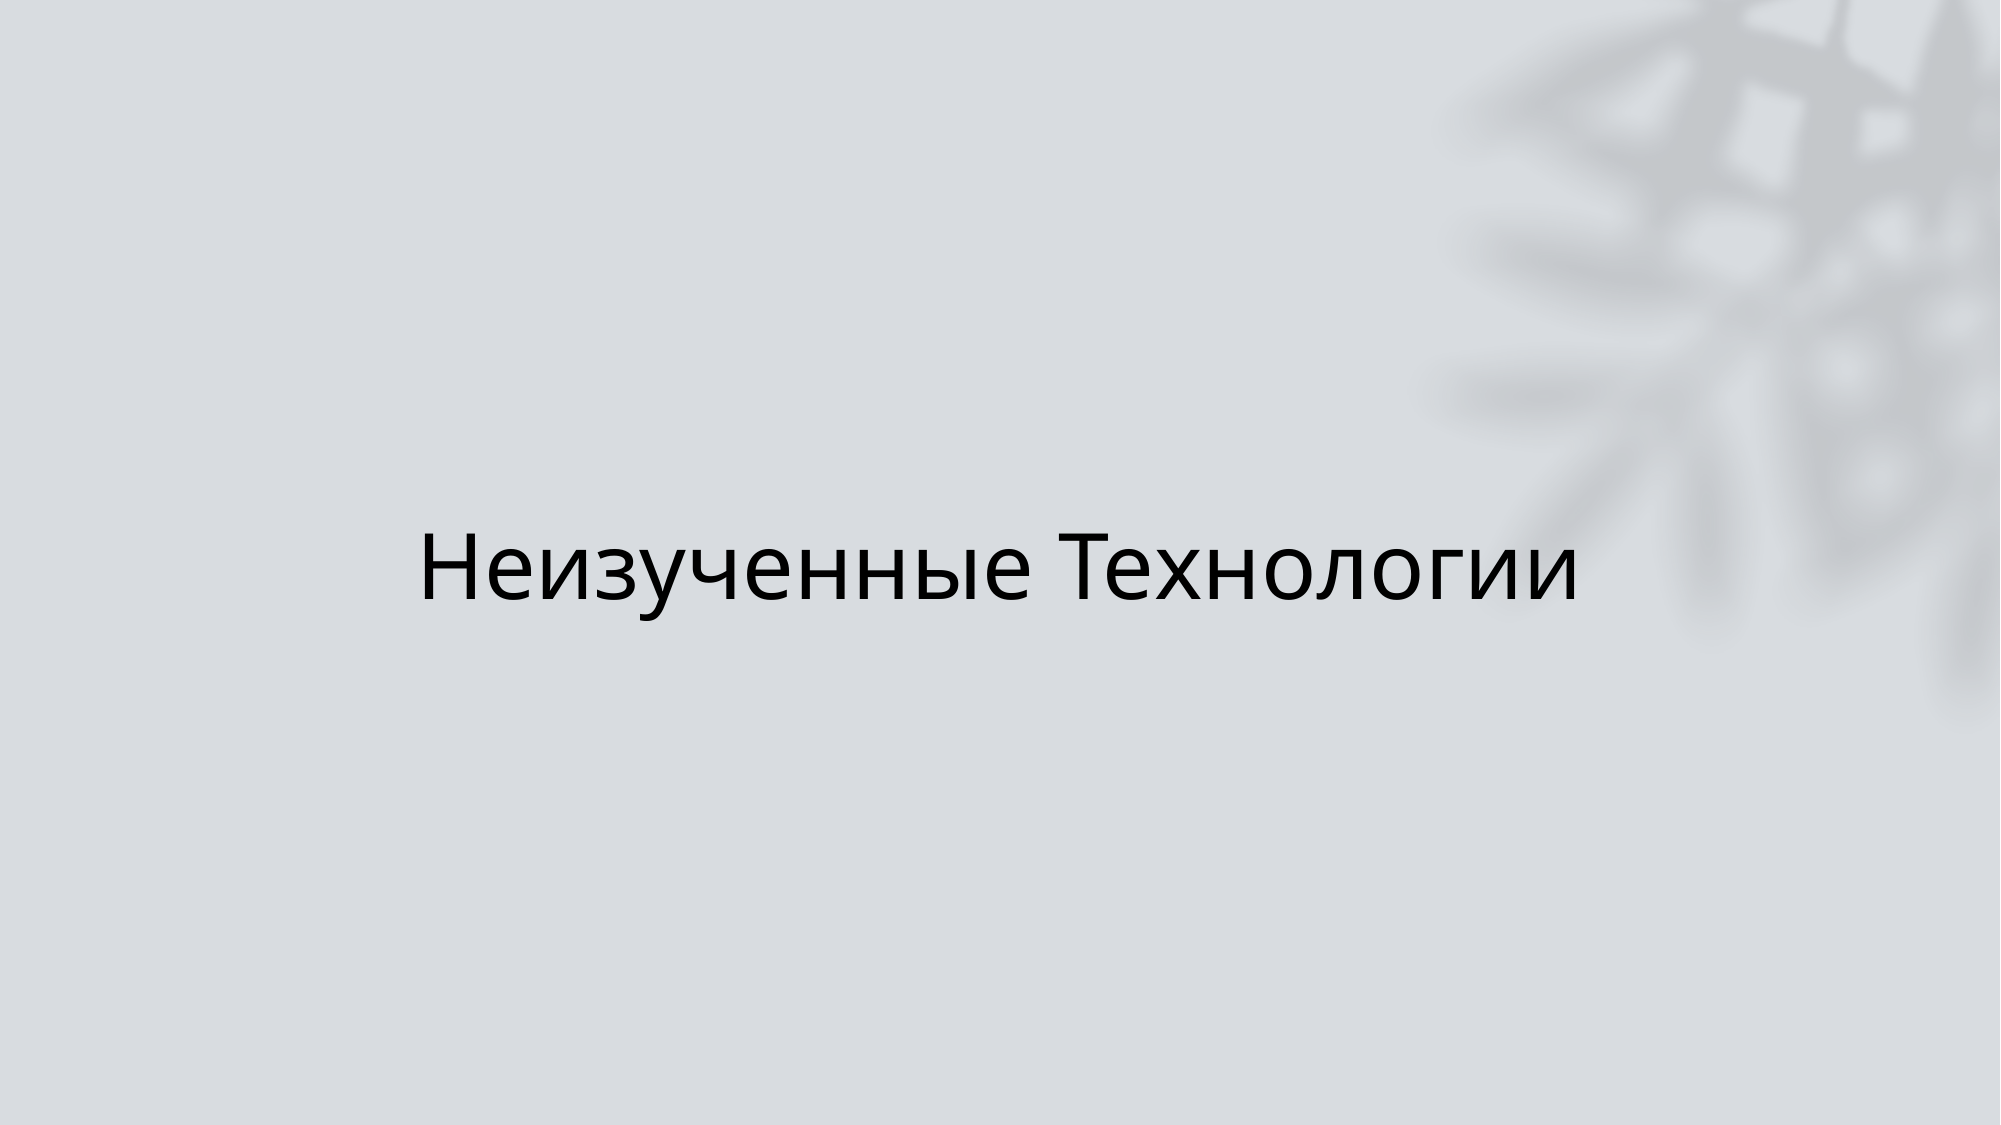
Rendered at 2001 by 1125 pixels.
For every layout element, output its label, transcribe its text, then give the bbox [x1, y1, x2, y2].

title Неизученные Технологии [106, 453, 1894, 672]
